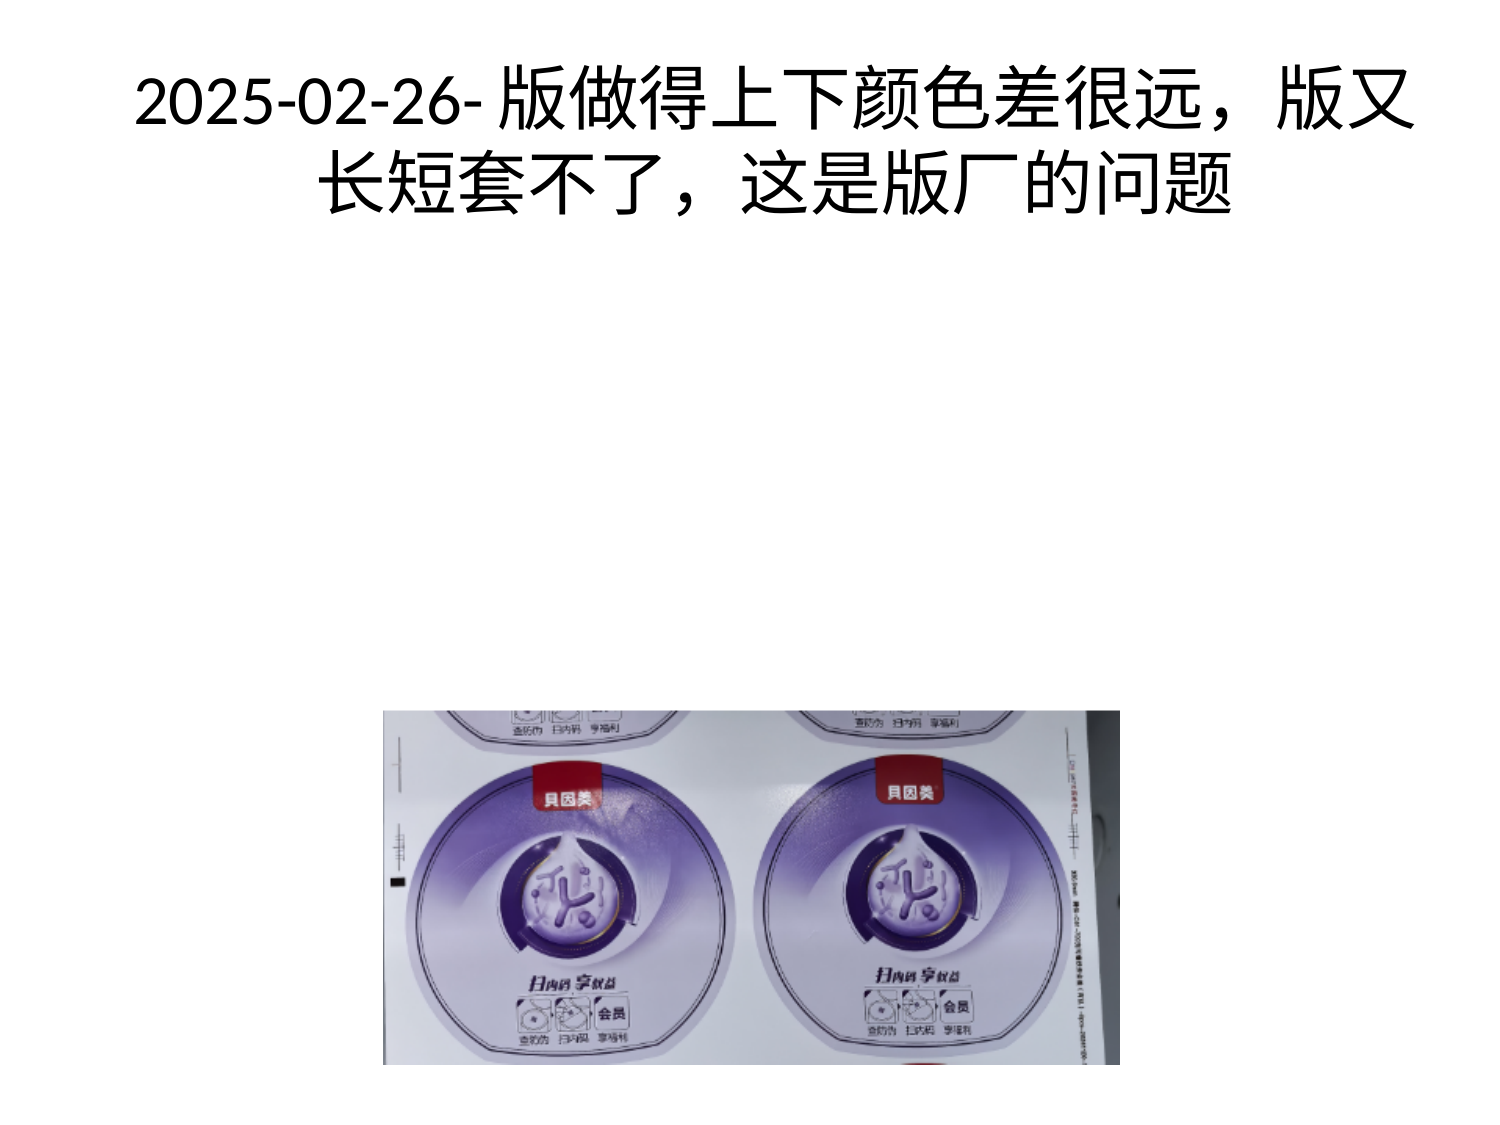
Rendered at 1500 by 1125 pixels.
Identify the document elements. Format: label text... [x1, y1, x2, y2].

title 2025-02-26-版做得上下颜色差很远，版又长短套不了，这是版厂的问题 [100, 45, 1451, 233]
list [383, 692, 1120, 1065]
